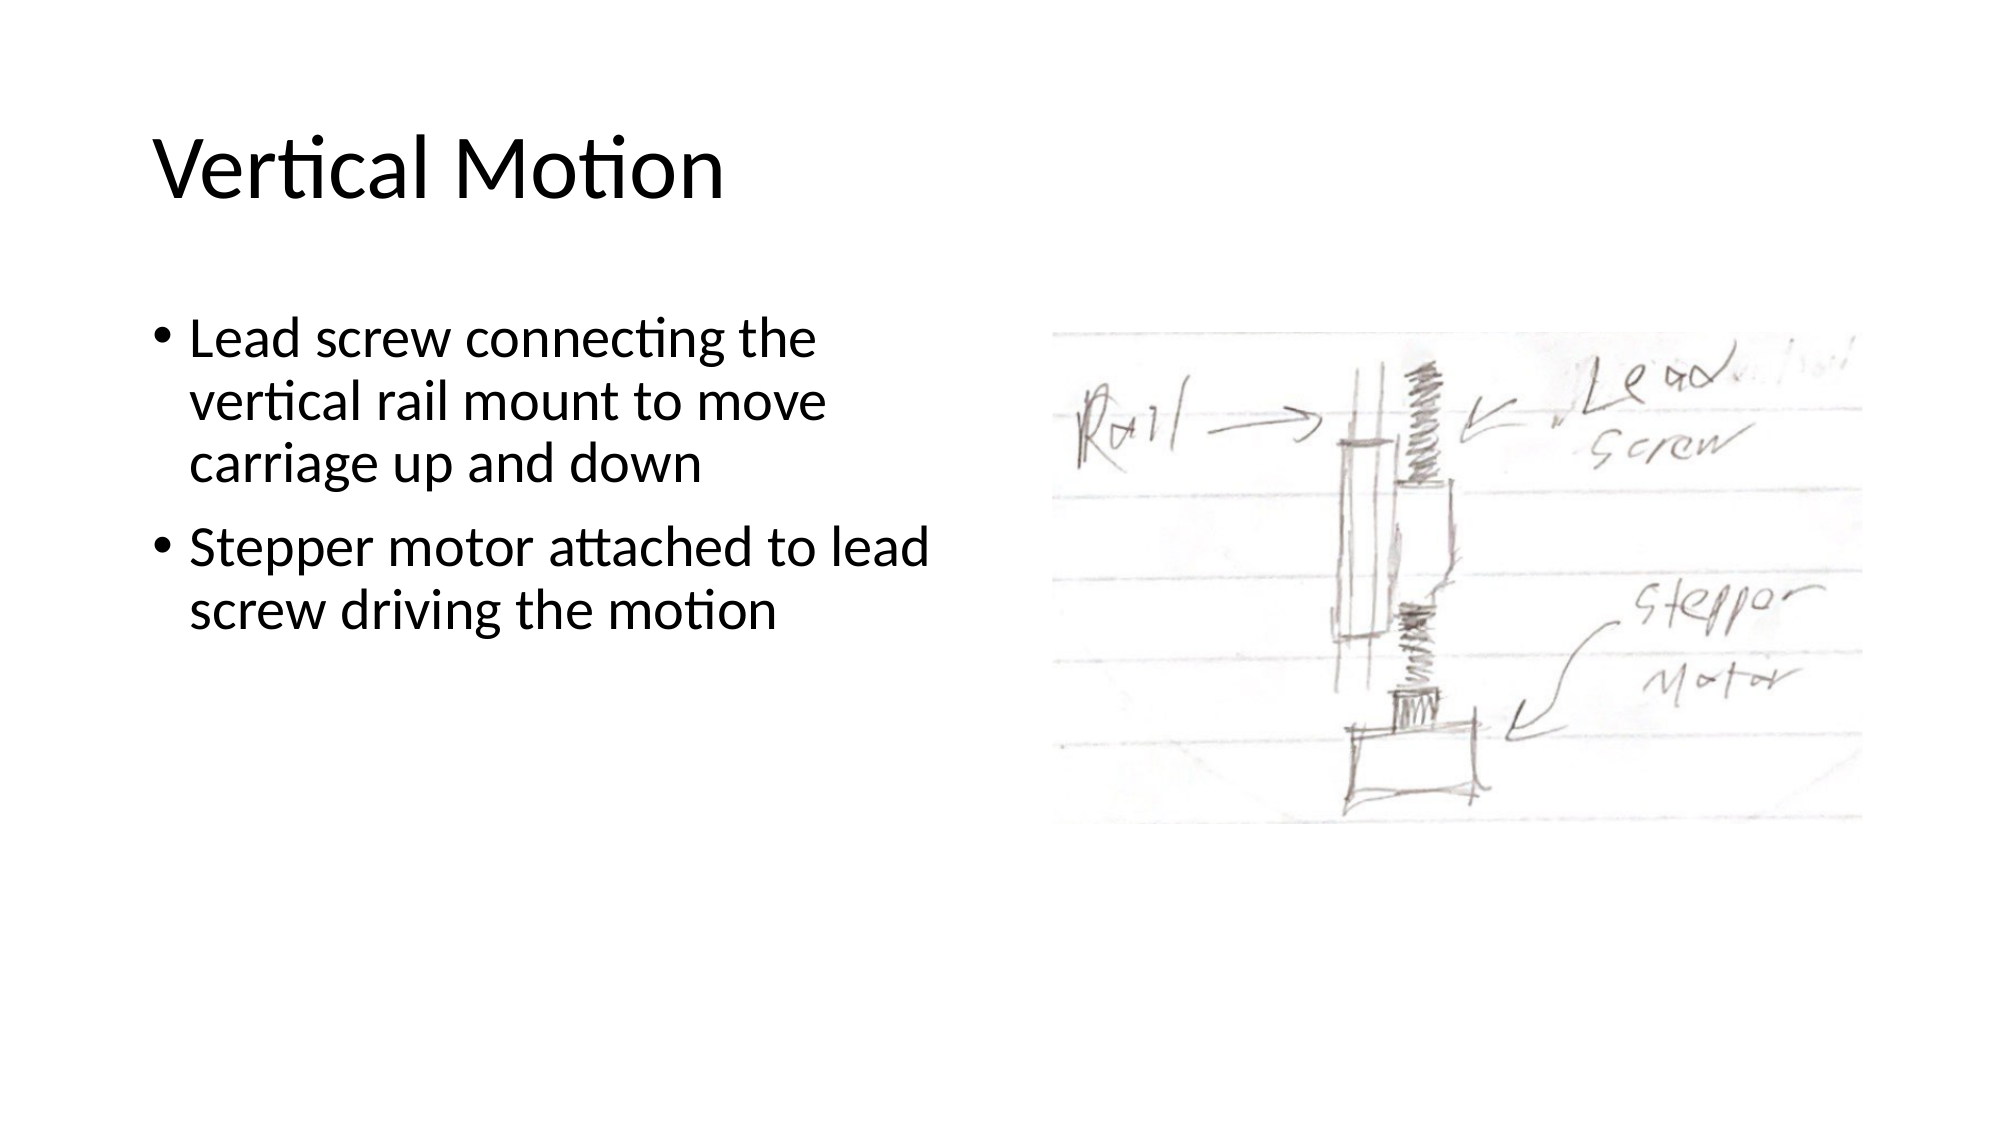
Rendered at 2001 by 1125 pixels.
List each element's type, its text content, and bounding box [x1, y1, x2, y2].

list Lead screw connecting the vertical rail mount to move carriage up and down Stepper motor attached to lead screw driving the motion [137, 299, 1000, 1014]
picture [1052, 332, 1863, 825]
title Vertical Motion [137, 59, 1863, 278]
